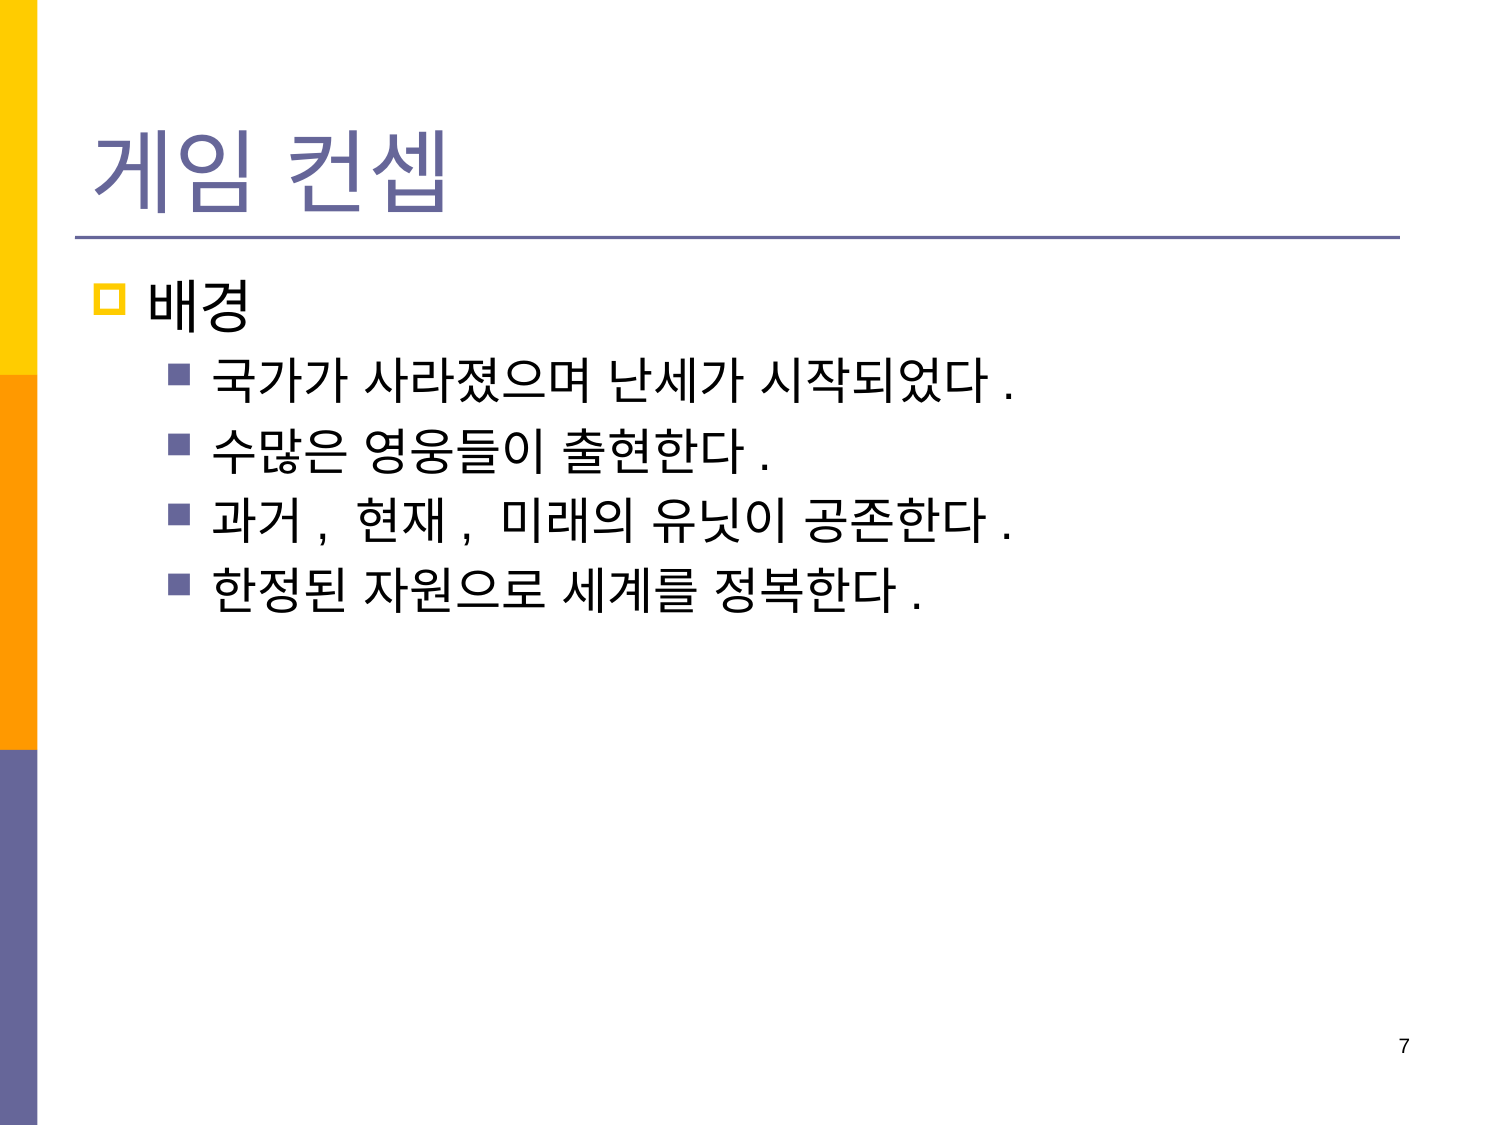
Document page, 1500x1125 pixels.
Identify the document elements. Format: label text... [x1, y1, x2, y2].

list 배경 국가가 사라졌으며 난세가 시작되었다. 수많은 영웅들이 출현한다. 과거, 현재, 미래의 유닛이 공존한다. 한정된 자원으로 세계를 정복한다. [75, 262, 1425, 1006]
slide_number 7 [1074, 1025, 1425, 1100]
title 게임 컨셉 [75, 45, 1425, 233]
